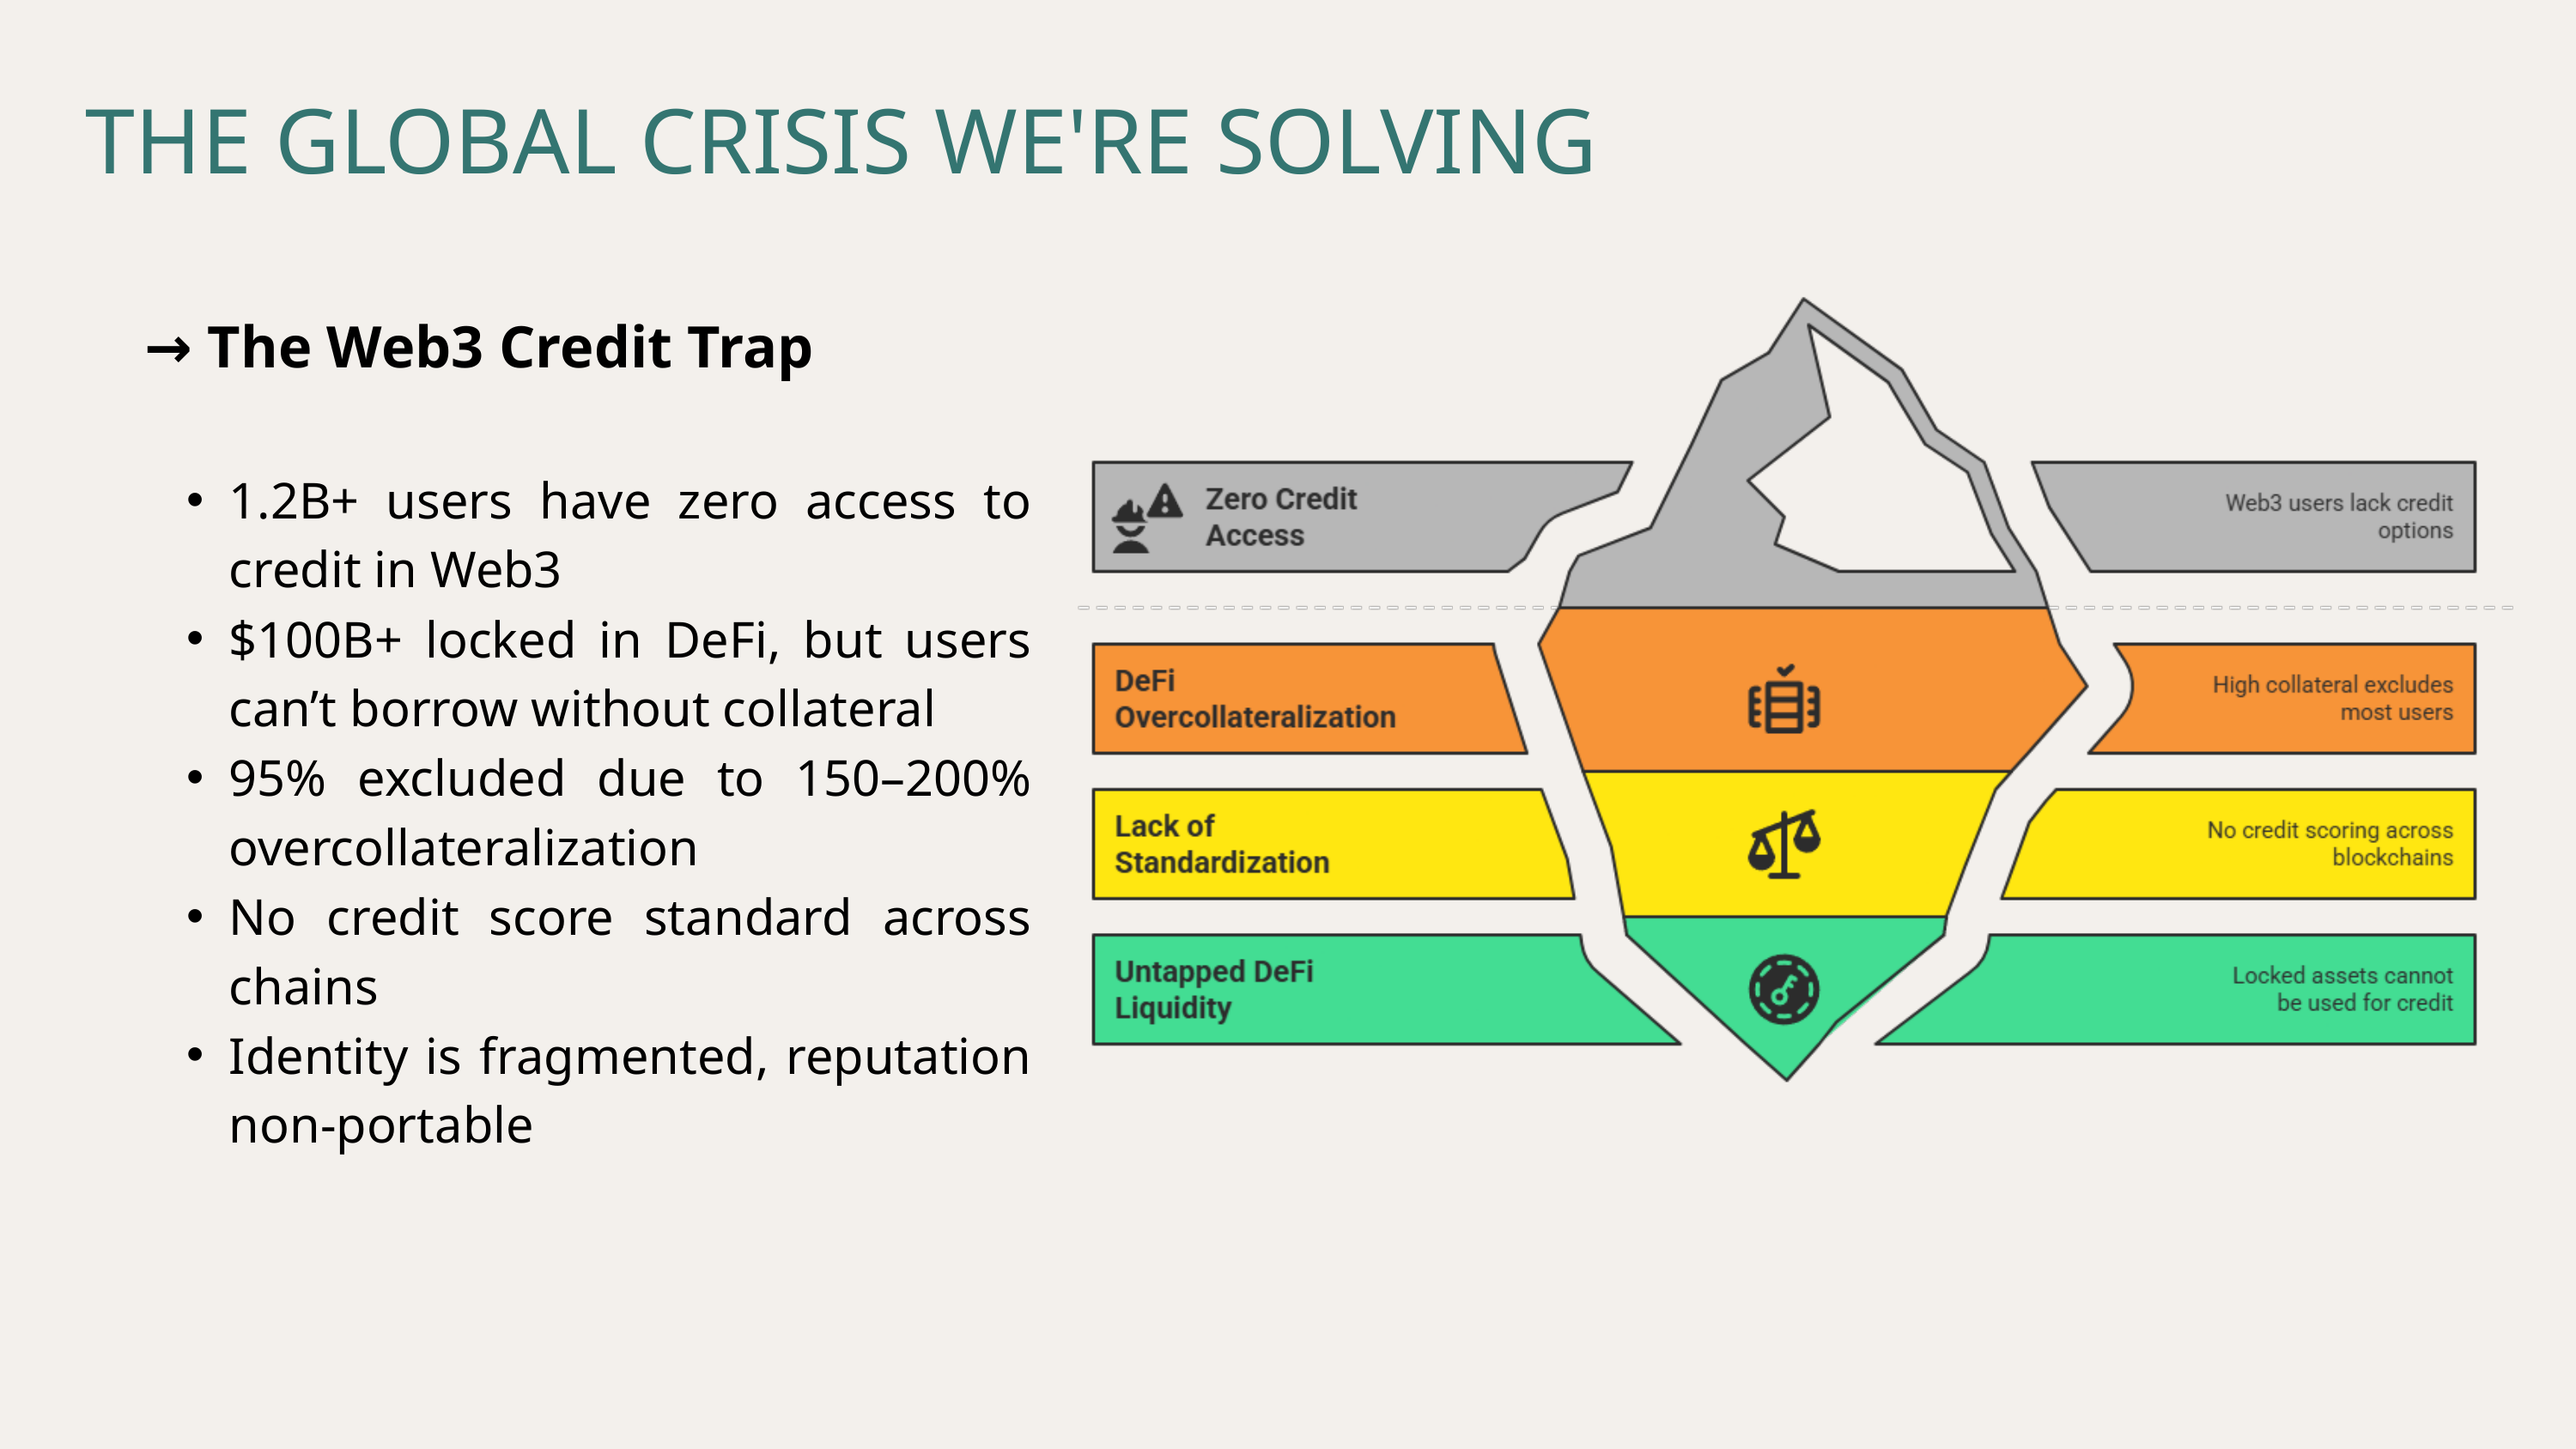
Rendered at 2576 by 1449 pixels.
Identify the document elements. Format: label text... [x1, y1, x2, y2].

text_box [1074, 276, 2576, 1113]
text_box THE GLOBAL CRISIS WE'RE SOLVING [86, 106, 1778, 192]
text_box → The Web3 Credit Trap 1.2B+ users have zero access to credit in Web3 $100B+ locked in DeFi, but users can’t borrow without collateral 95% excluded due to 150–200% overcollateralization No credit score standard across chains Identity is fragmented, reputation non-portable [144, 299, 1033, 1223]
